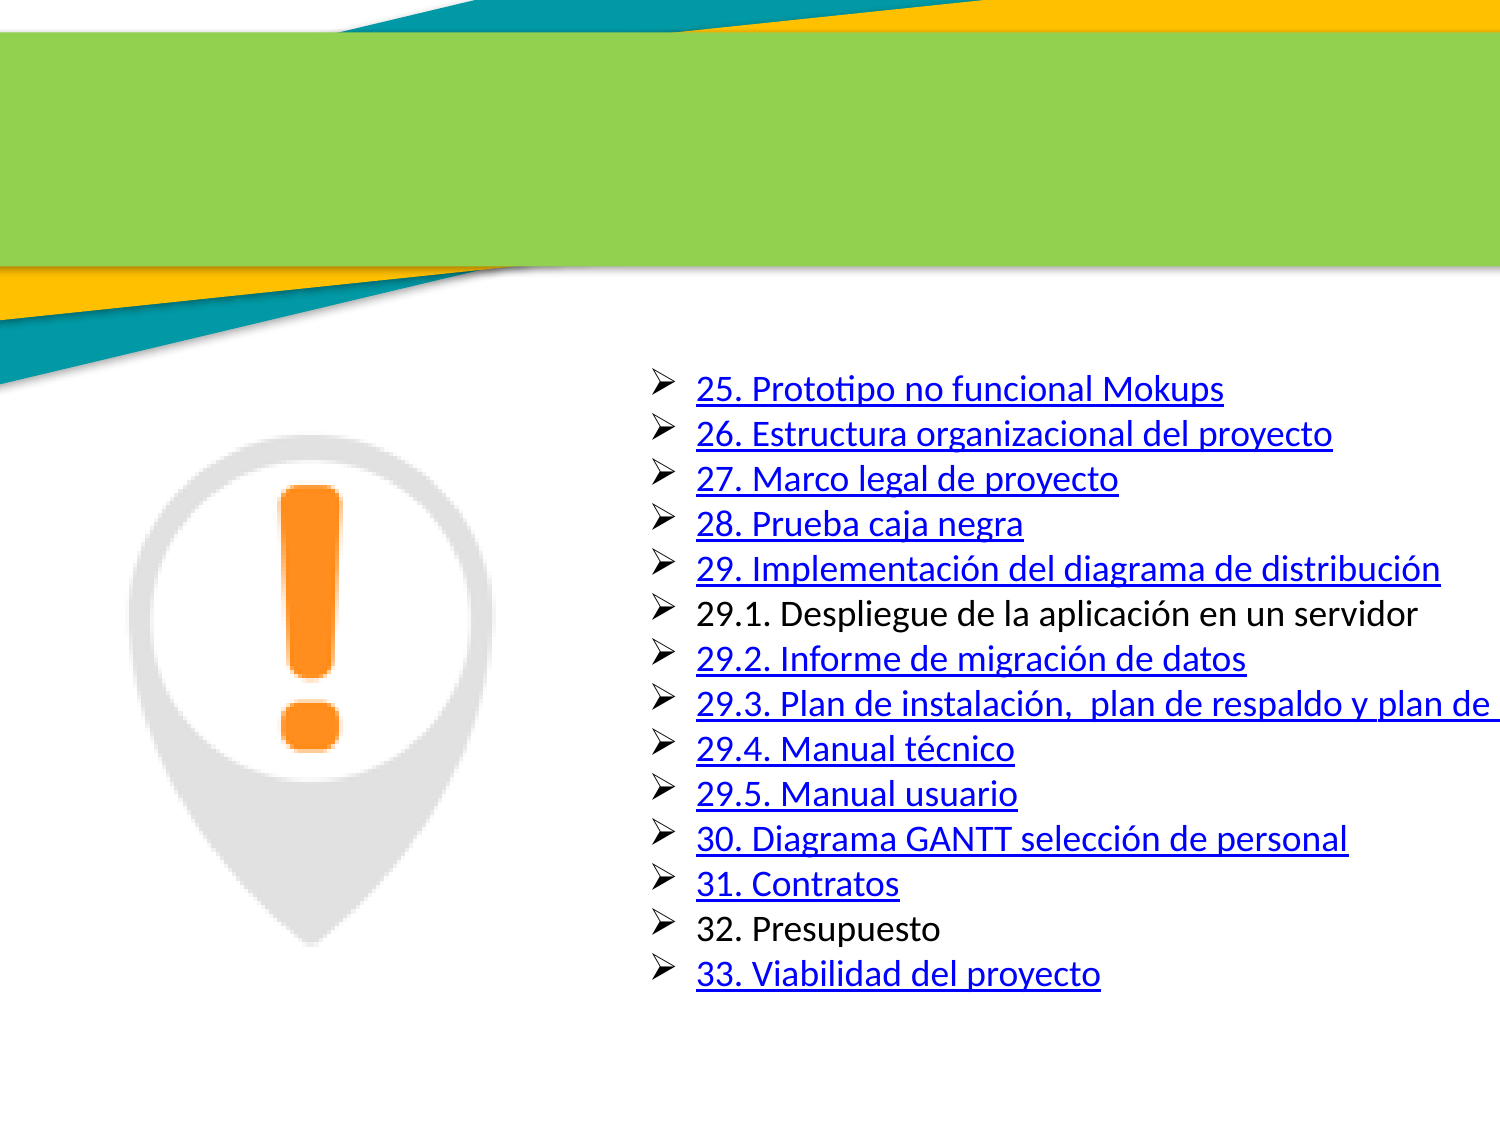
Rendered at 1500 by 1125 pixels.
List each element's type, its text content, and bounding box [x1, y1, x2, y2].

picture [112, 415, 526, 1013]
text_box 25. Prototipo no funcional Mokups 26. Estructura organizacional del proyecto 27. Marco legal de proyecto 28. Prueba caja negra 29. Implementación del diagrama de distribución 29.1. Despliegue de la aplicación en un servidor 29.2. Informe de migración de datos 29.3. Plan de instalación, plan de respaldo y plan de migración 29.4. Manual técnico 29.5. Manual usuario 30. Diagrama GANTT selección de personal 31. Contratos 32. Presupuesto 33. Viabilidad del proyecto [633, 313, 1466, 1045]
